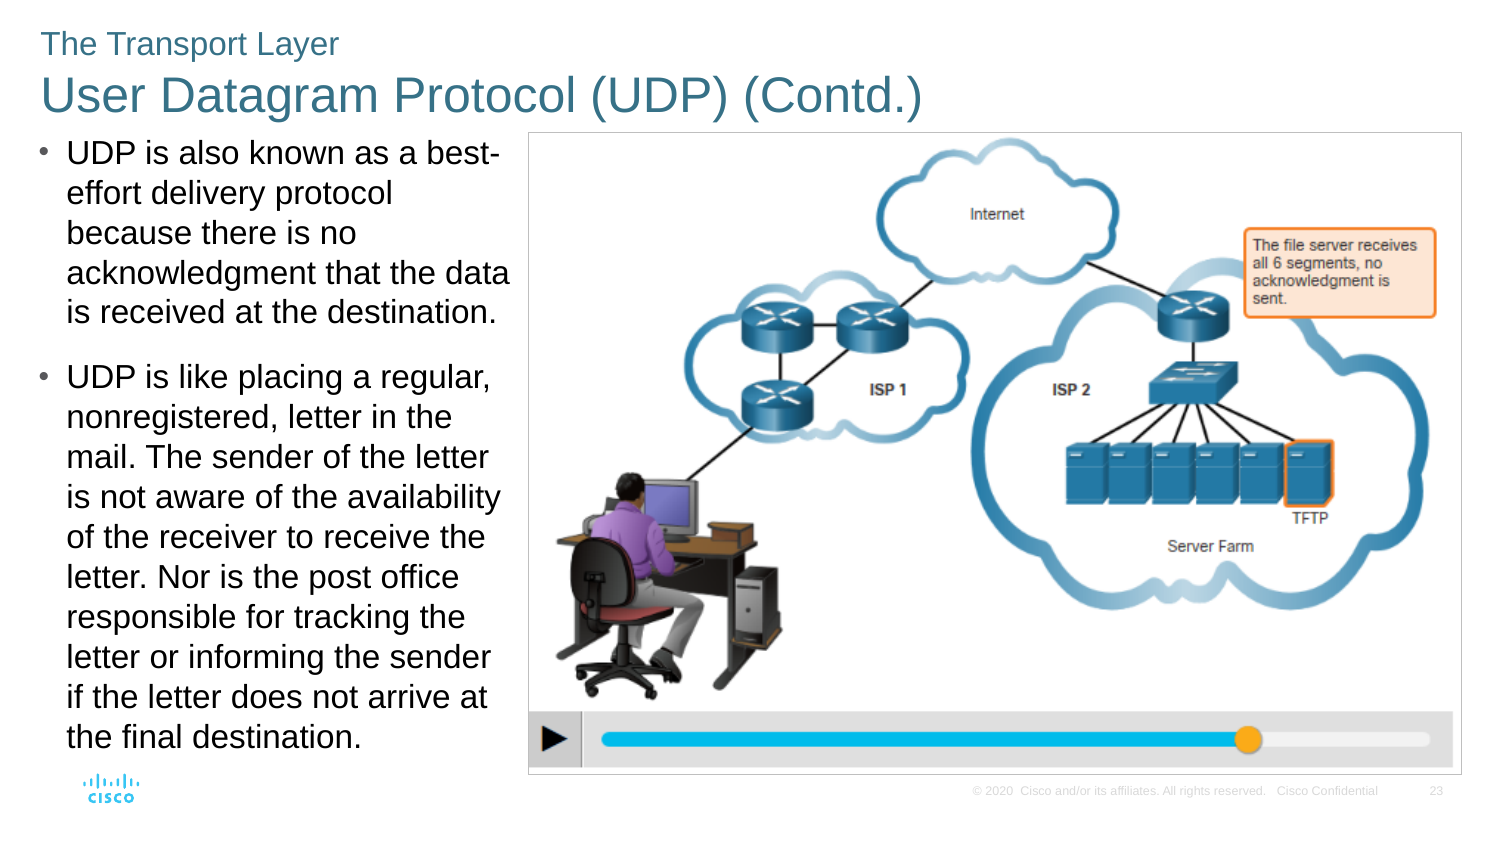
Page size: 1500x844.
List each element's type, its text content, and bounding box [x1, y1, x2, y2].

text_box The Transport Layer User Datagram Protocol (UDP) (Contd.) [25, 10, 1479, 135]
list UDP is also known as a best-effort delivery protocol because there is no acknowledgment that the data is received at the destination. UDP is like placing a regular, nonregistered, letter in the mail. The sender of the letter is not aware of the availability of the receiver to receive the letter. Nor is the post office responsible for tracking the letter or informing the sender if the letter does not arrive at the final destination. [23, 123, 542, 803]
picture [527, 132, 1462, 775]
